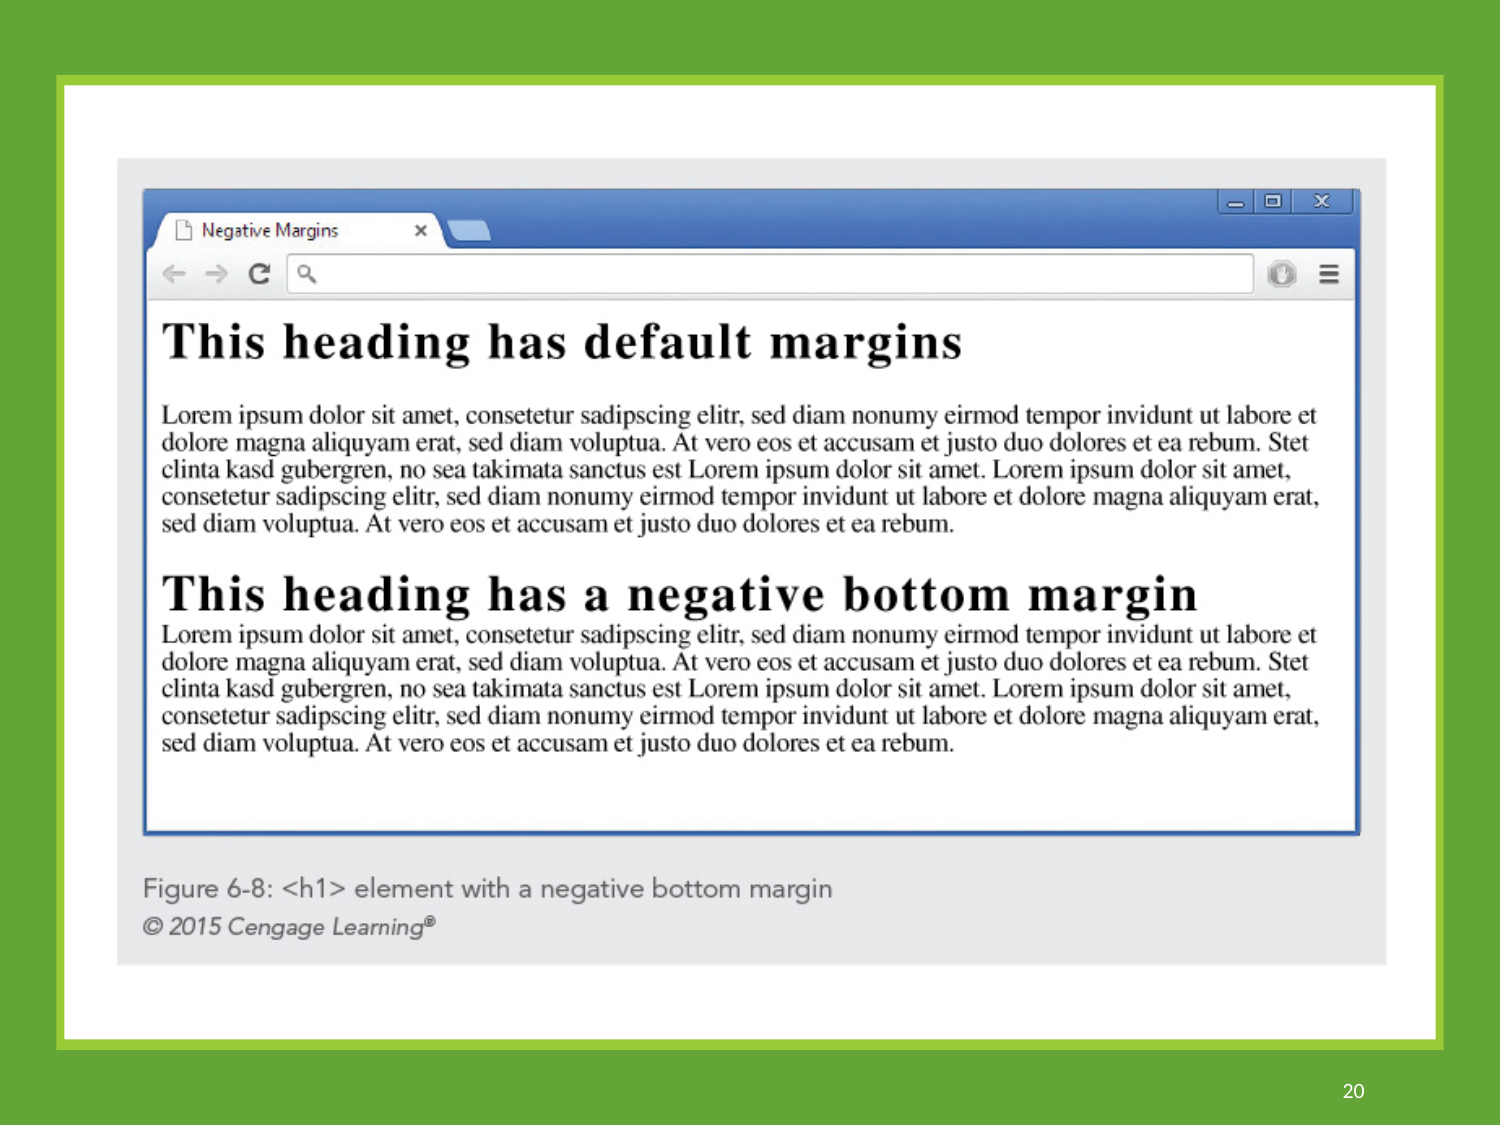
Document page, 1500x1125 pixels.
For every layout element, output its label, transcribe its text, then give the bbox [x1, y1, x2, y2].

text_box [63, 84, 1437, 1041]
text_box [0, 0, 1500, 1125]
picture [115, 157, 1389, 967]
slide_number 20 [1218, 1059, 1380, 1120]
text_box [55, 74, 1445, 1051]
